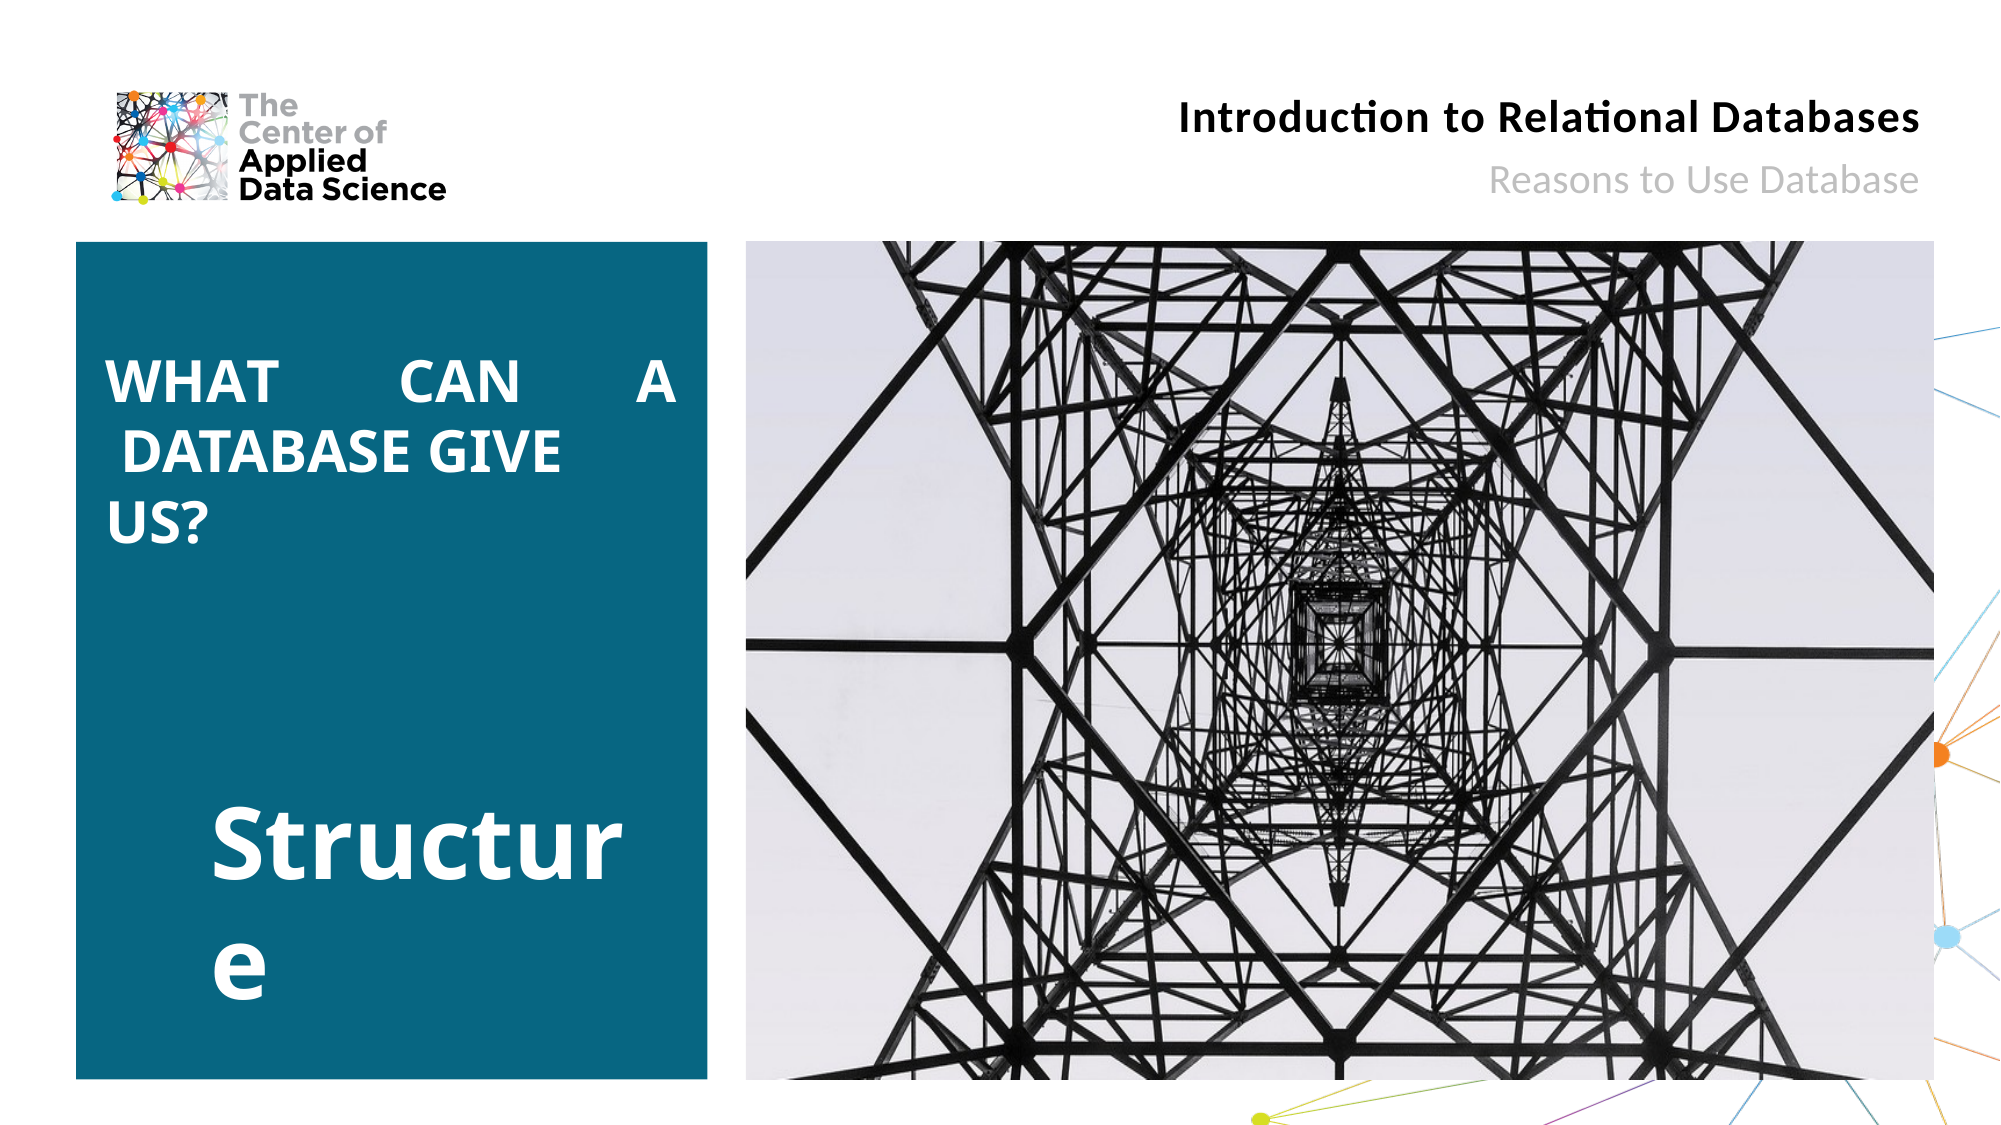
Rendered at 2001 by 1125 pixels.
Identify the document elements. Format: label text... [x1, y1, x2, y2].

text_box [745, 241, 1934, 1080]
picture [1219, 314, 2000, 1125]
text_box WHAT CAN A DATABASE GIVE US? [105, 342, 681, 555]
text_box [76, 241, 708, 1080]
picture [111, 90, 446, 205]
text_box Introduction to Relational Databases Reasons to Use Database [1166, 73, 1921, 203]
text_box Structure [210, 777, 649, 1020]
